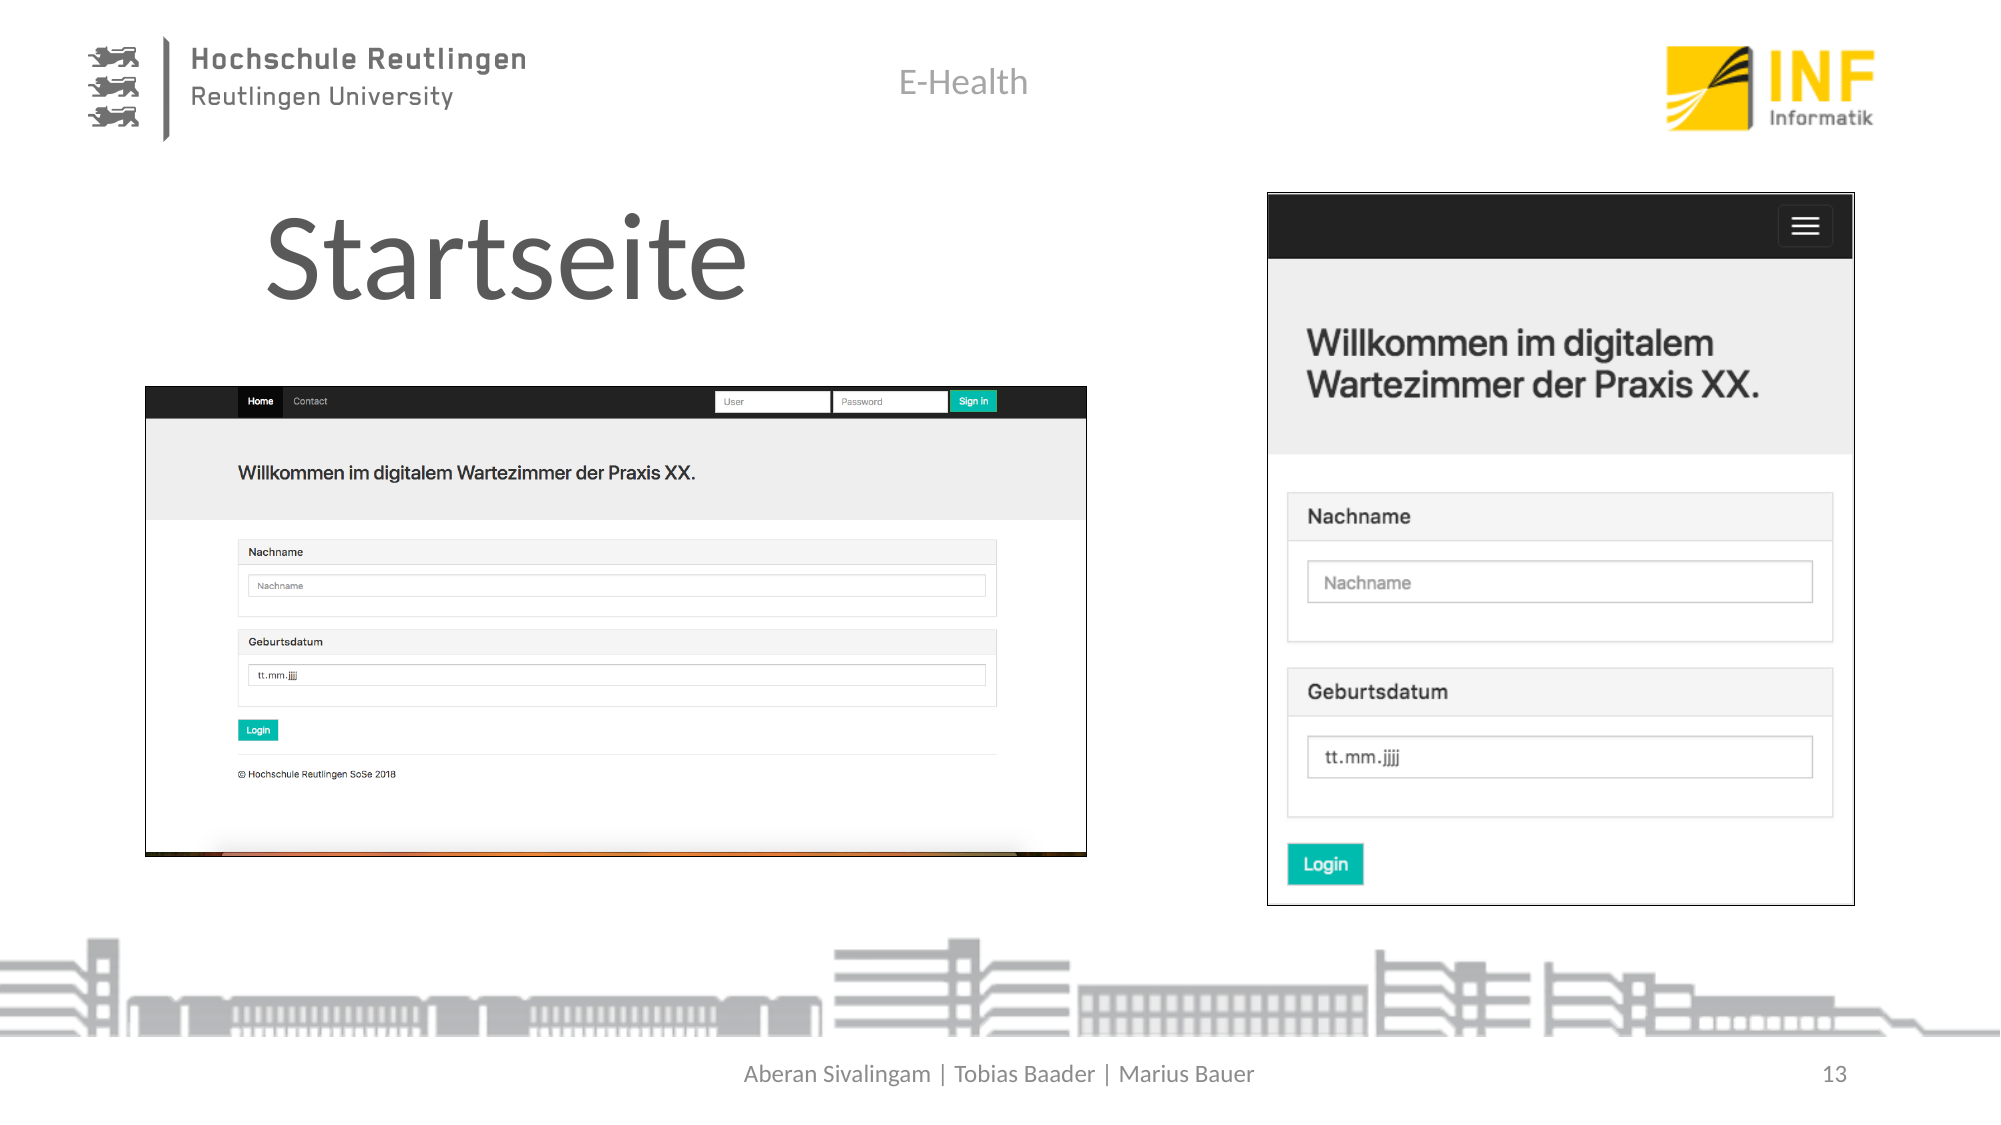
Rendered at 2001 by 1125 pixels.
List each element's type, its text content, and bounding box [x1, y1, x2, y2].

slide_number 13 [1412, 1042, 1863, 1103]
footer Aberan Sivalingam | Tobias Baader | Marius Bauer [662, 1042, 1338, 1103]
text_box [0, 36, 2000, 1037]
picture [145, 386, 1087, 856]
picture [1267, 192, 1855, 906]
